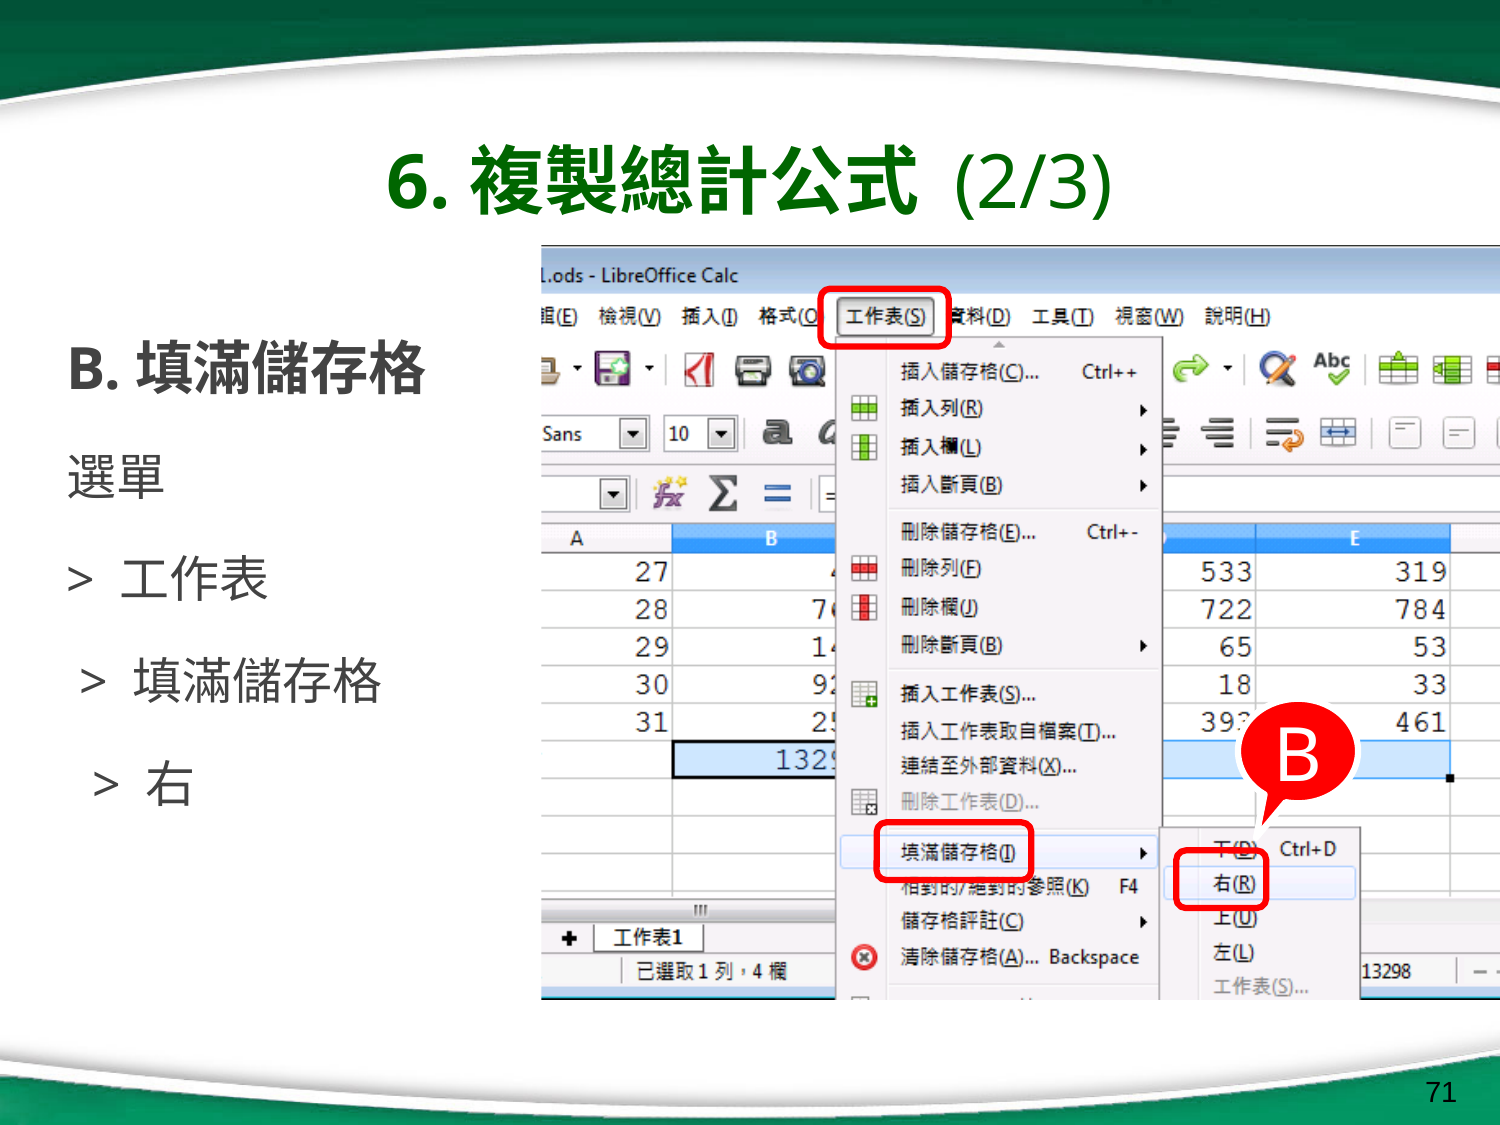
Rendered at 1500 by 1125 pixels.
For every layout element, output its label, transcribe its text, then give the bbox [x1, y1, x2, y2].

subtitle B.填滿儲存格 [51, 245, 539, 417]
list 選單 > 工作表 > 填滿儲存格 > 右 [51, 421, 536, 1000]
title 6.複製總計公式 (2/3) [51, 112, 1449, 245]
slide_number ‹#› [1410, 1056, 1500, 1125]
picture [0, 0, 1500, 1125]
